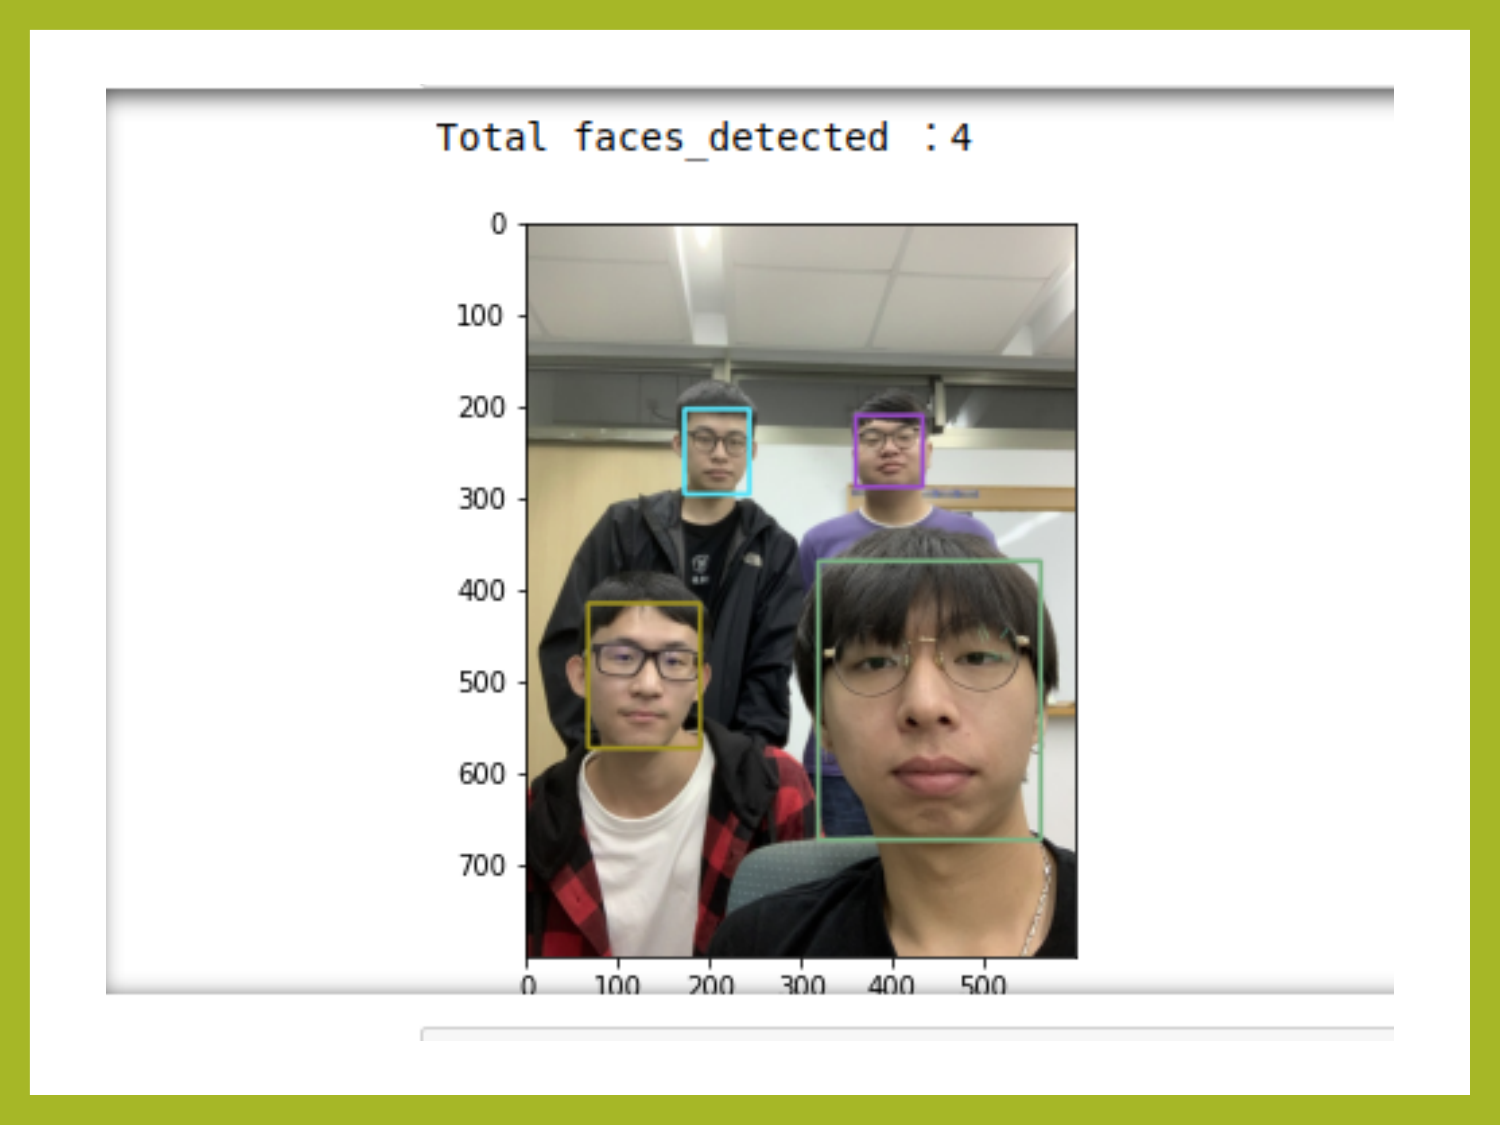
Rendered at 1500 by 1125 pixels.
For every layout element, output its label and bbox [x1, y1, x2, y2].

picture [105, 84, 1394, 1041]
